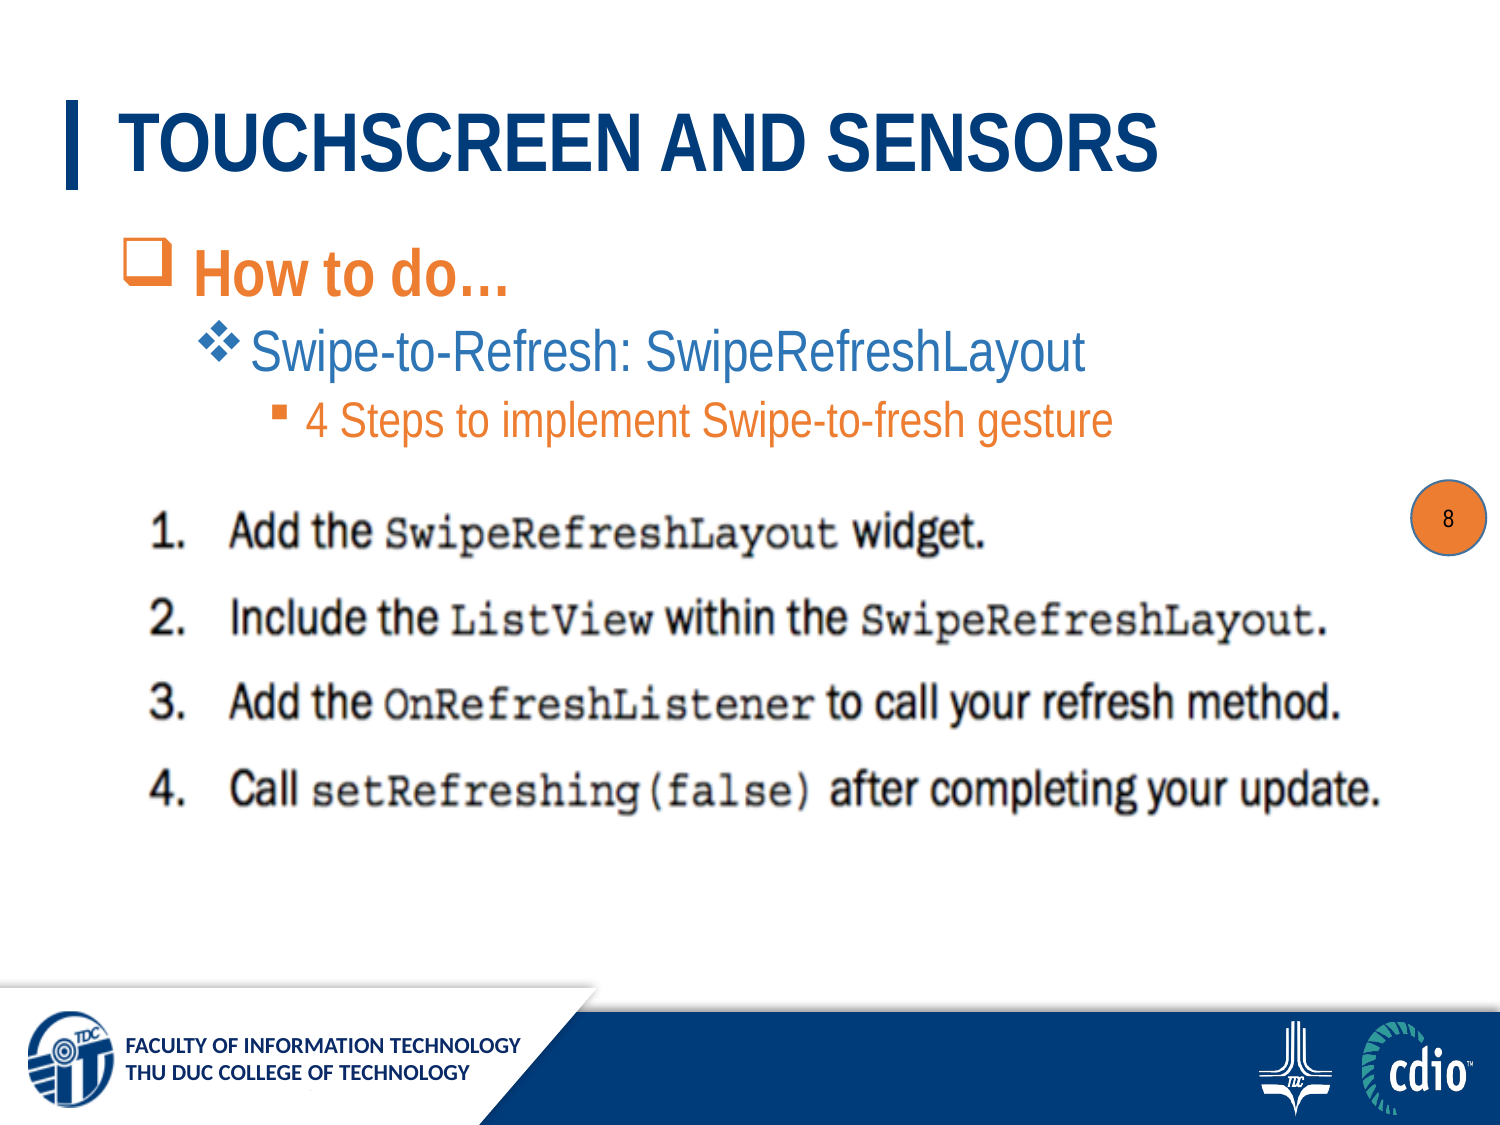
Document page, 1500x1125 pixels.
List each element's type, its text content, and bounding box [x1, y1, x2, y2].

picture [1259, 1021, 1332, 1117]
list How to do… Swipe-to-Refresh: SwipeRefreshLayout 4 Steps to implement Swipe-to-fresh gesture [103, 231, 1397, 977]
title TOUCHSCREEN AND SENSORS [103, 57, 1397, 231]
picture [28, 1010, 388, 1108]
picture [142, 493, 1397, 826]
picture [1361, 1021, 1473, 1115]
